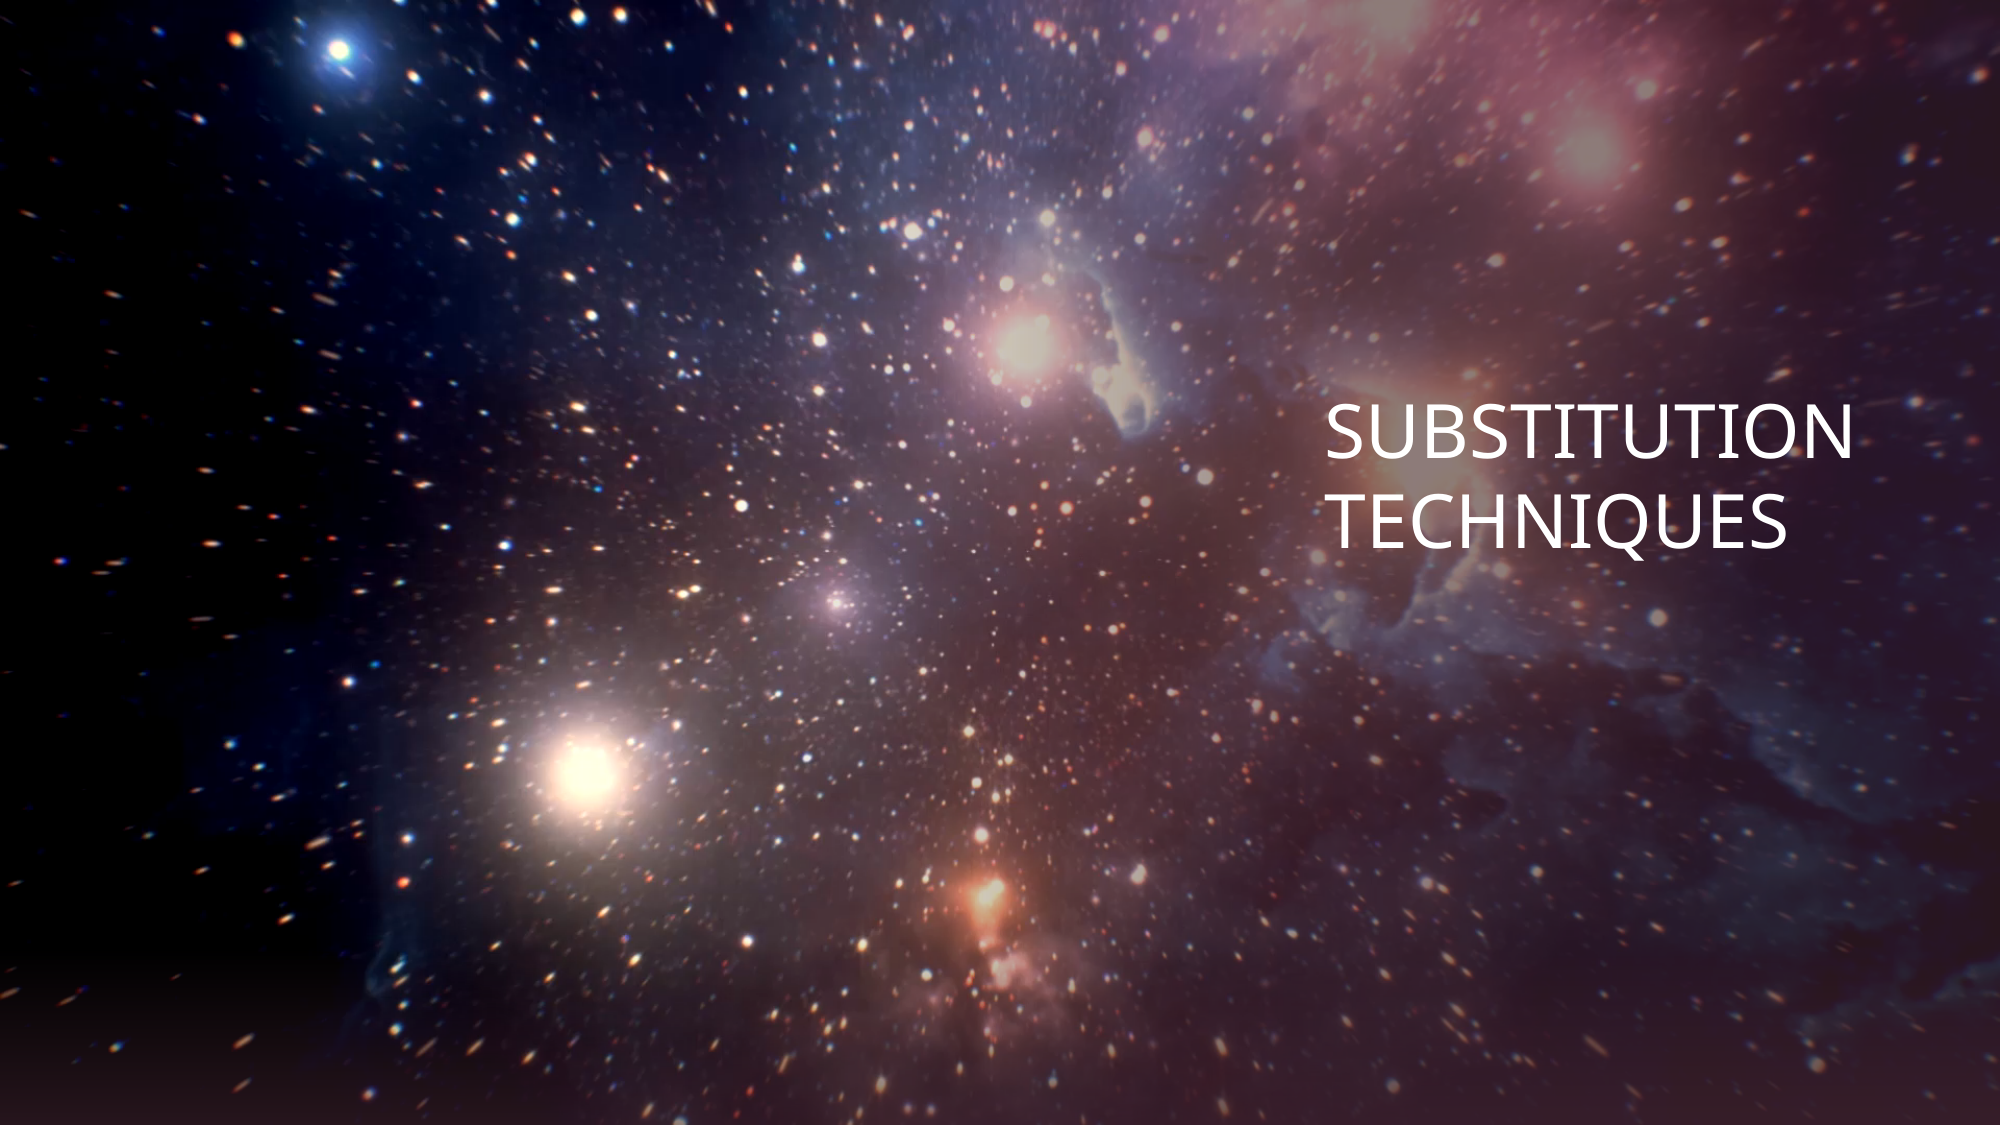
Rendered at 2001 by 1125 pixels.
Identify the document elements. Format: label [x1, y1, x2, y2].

text_box [0, 0, 2000, 1125]
